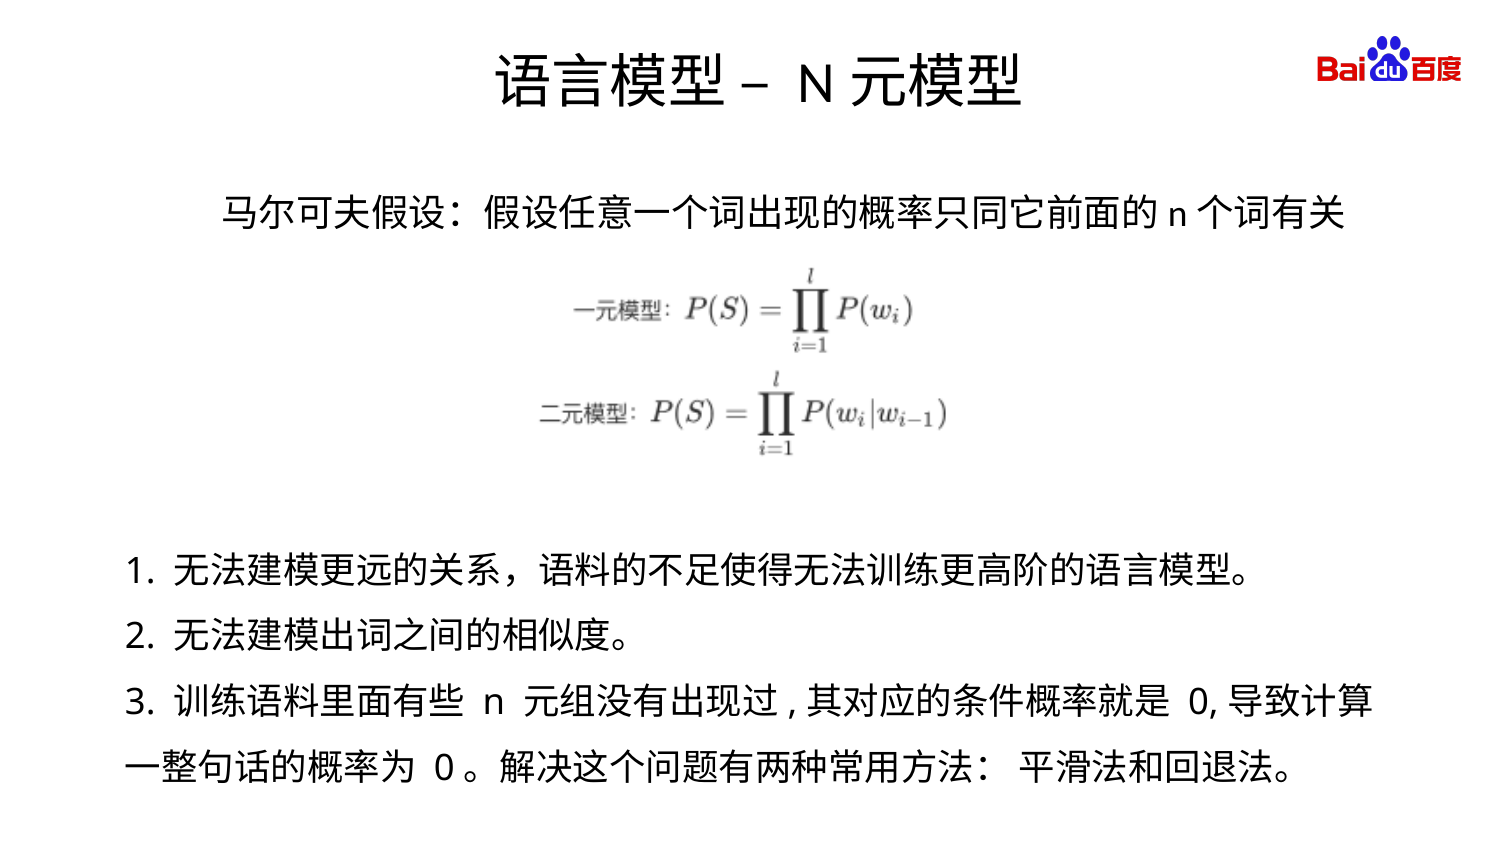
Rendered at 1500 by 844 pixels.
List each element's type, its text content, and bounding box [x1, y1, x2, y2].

picture [385, 241, 1132, 494]
text_box 马尔可夫假设：假设任意一个词出现的概率只同它前面的n个词有关 [206, 181, 1362, 242]
text_box 1. 无法建模更远的关系，语料的不足使得无法训练更高阶的语言模型。 2. 无法建模出词之间的相似度。 3. 训练语料里面有些 n 元组没有出现过,其对应的条件概率就是 0,导致计算一整句话的概率为 0。解决这个问题有两种常用方法： 平滑法和回退法。 [110, 517, 1408, 795]
picture [1317, 35, 1461, 81]
text_box 语言模型 – N元模型 [320, 36, 1197, 122]
